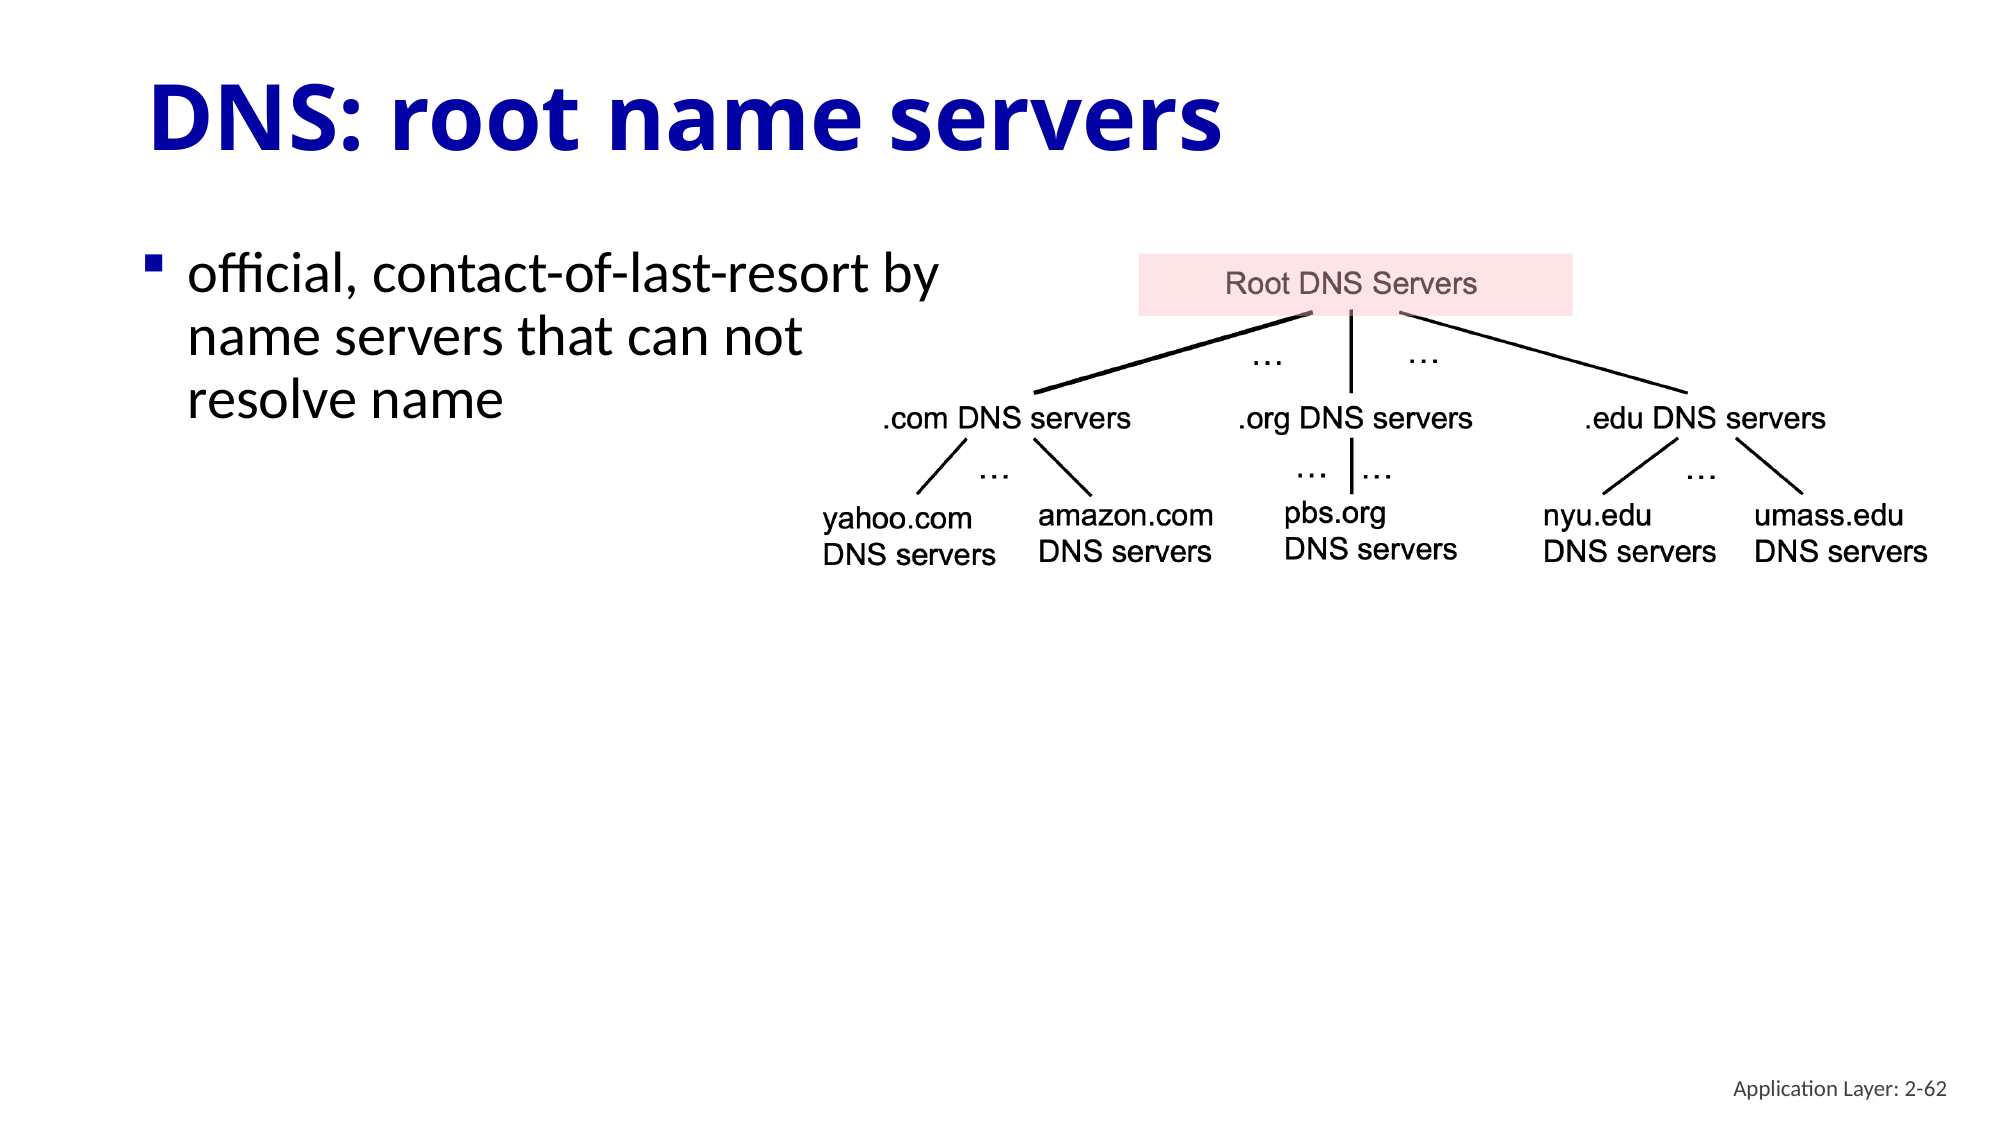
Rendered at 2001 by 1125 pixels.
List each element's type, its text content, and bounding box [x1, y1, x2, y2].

picture [801, 250, 1970, 604]
slide_number Application Layer: 2-62 [1512, 1056, 1963, 1117]
title DNS: root name servers [131, 47, 1856, 195]
text_box official, contact-of-last-resort by name servers that can not resolve name [106, 234, 1000, 638]
